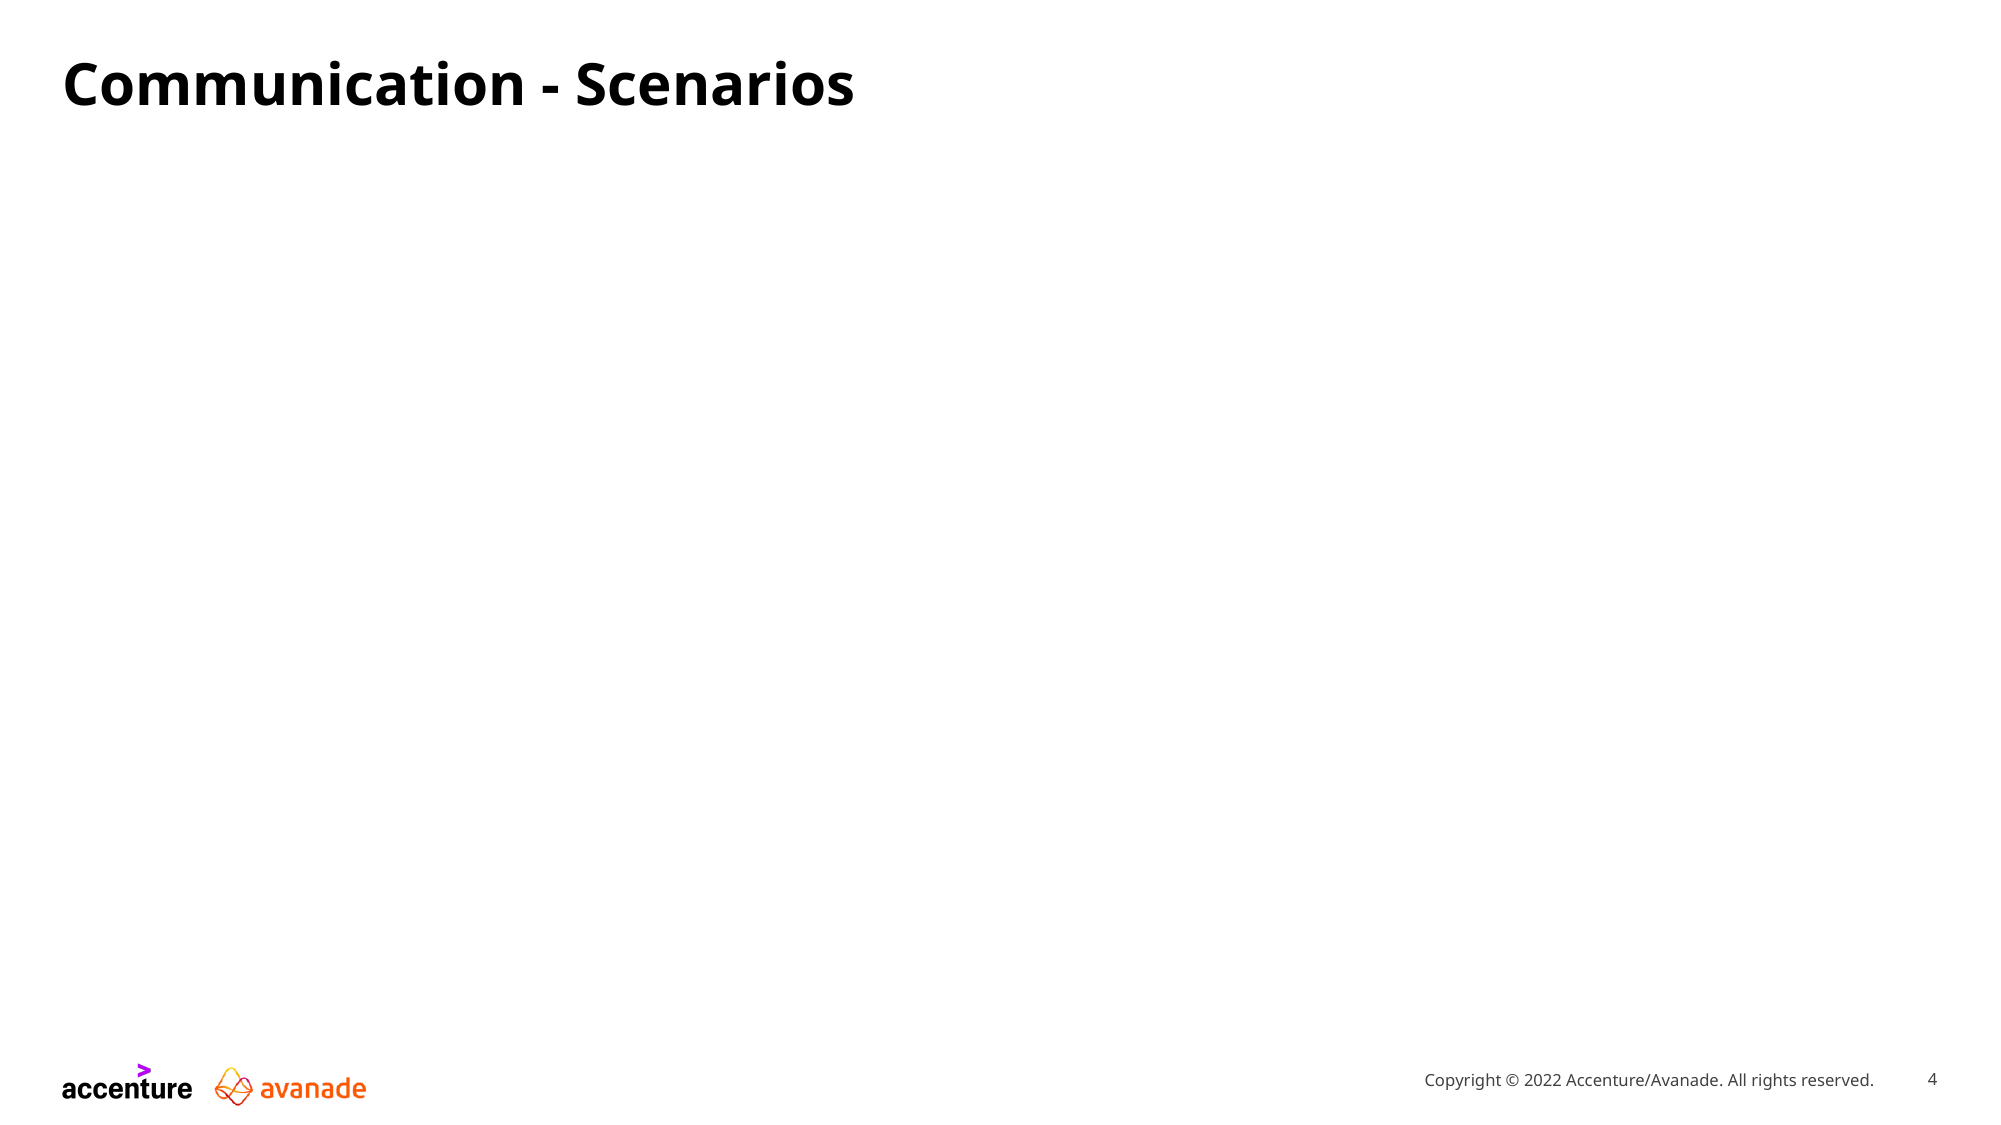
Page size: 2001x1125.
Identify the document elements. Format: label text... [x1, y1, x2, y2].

picture [62, 1063, 192, 1099]
title Communication - Scenarios [62, 60, 1938, 224]
picture [198, 1061, 388, 1110]
